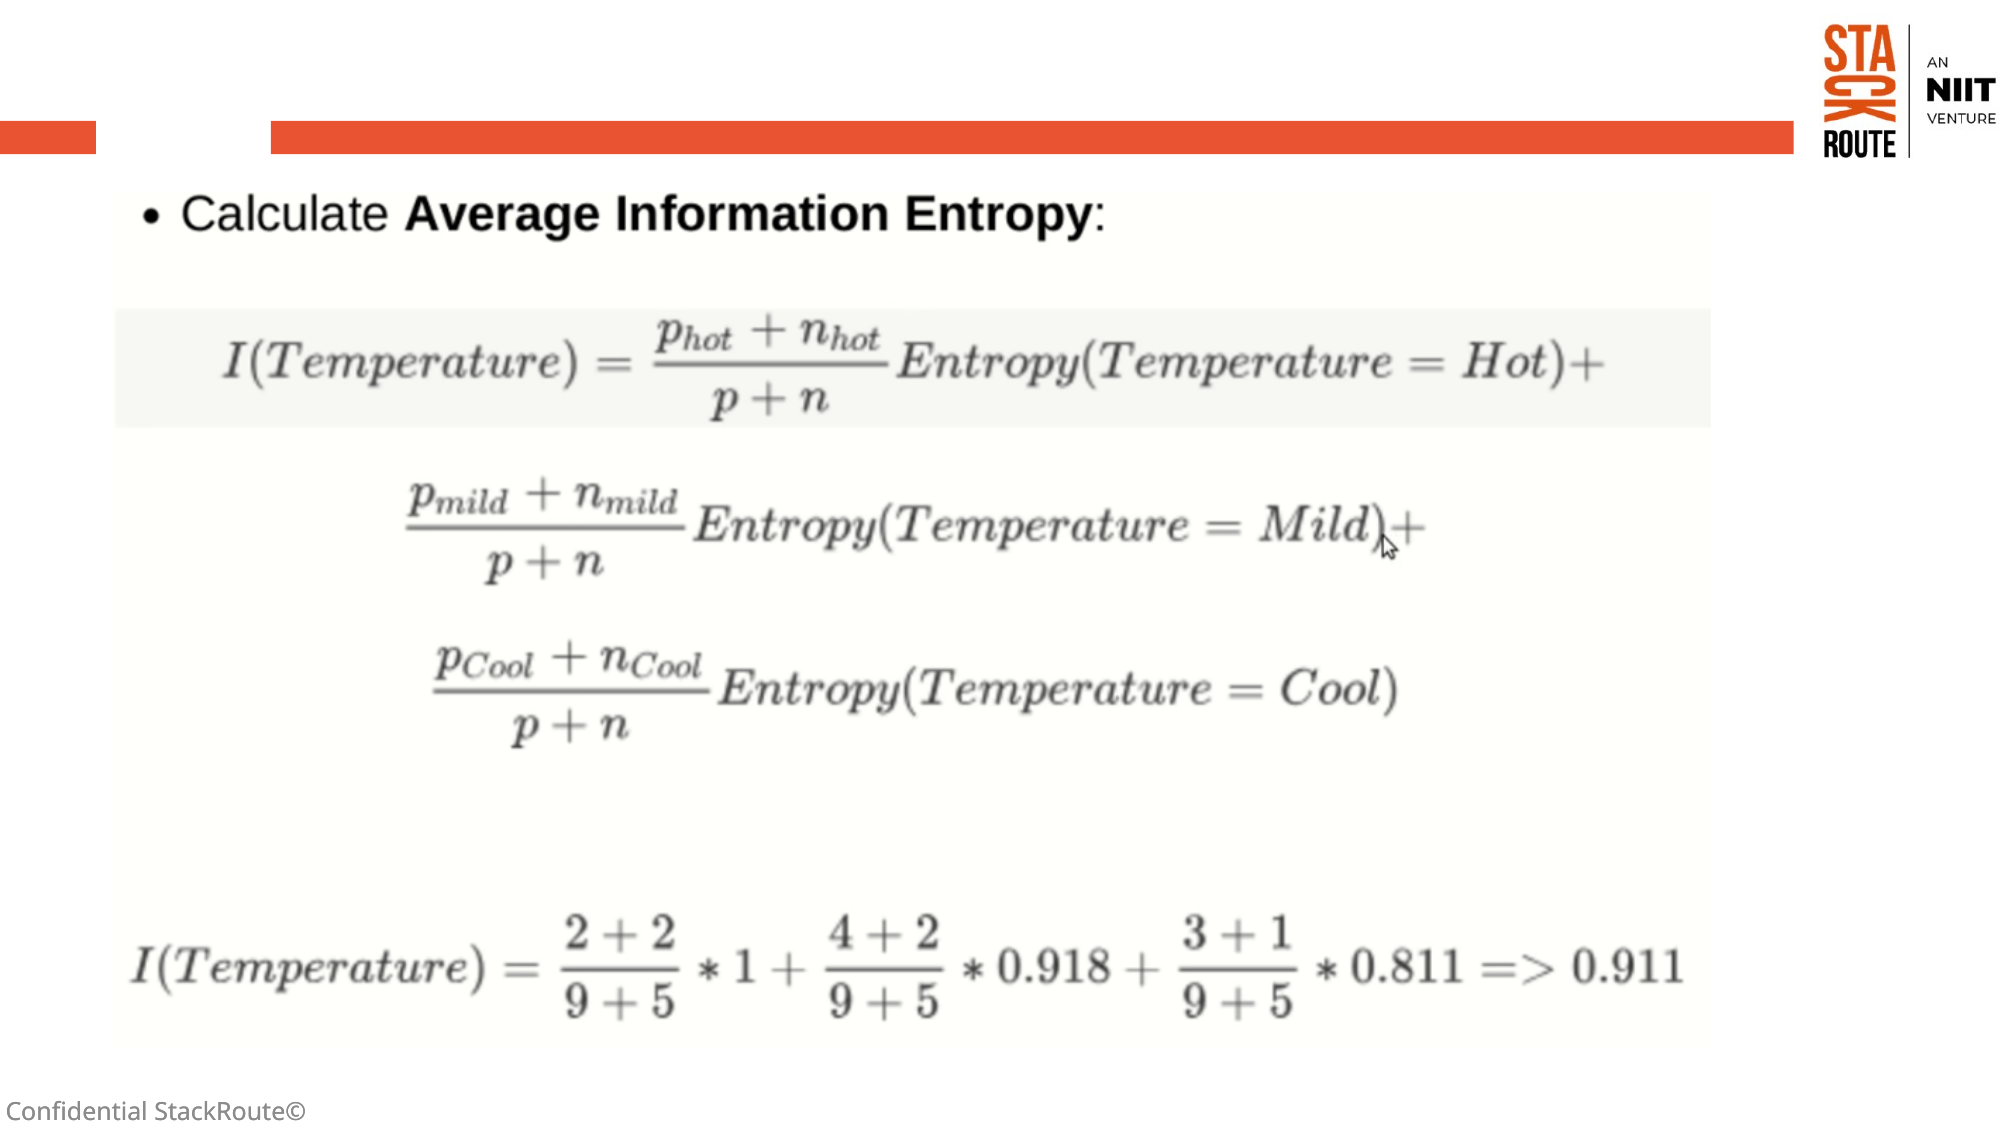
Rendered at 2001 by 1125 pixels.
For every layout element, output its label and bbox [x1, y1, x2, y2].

picture [1819, 0, 2000, 181]
picture [113, 192, 1711, 1048]
